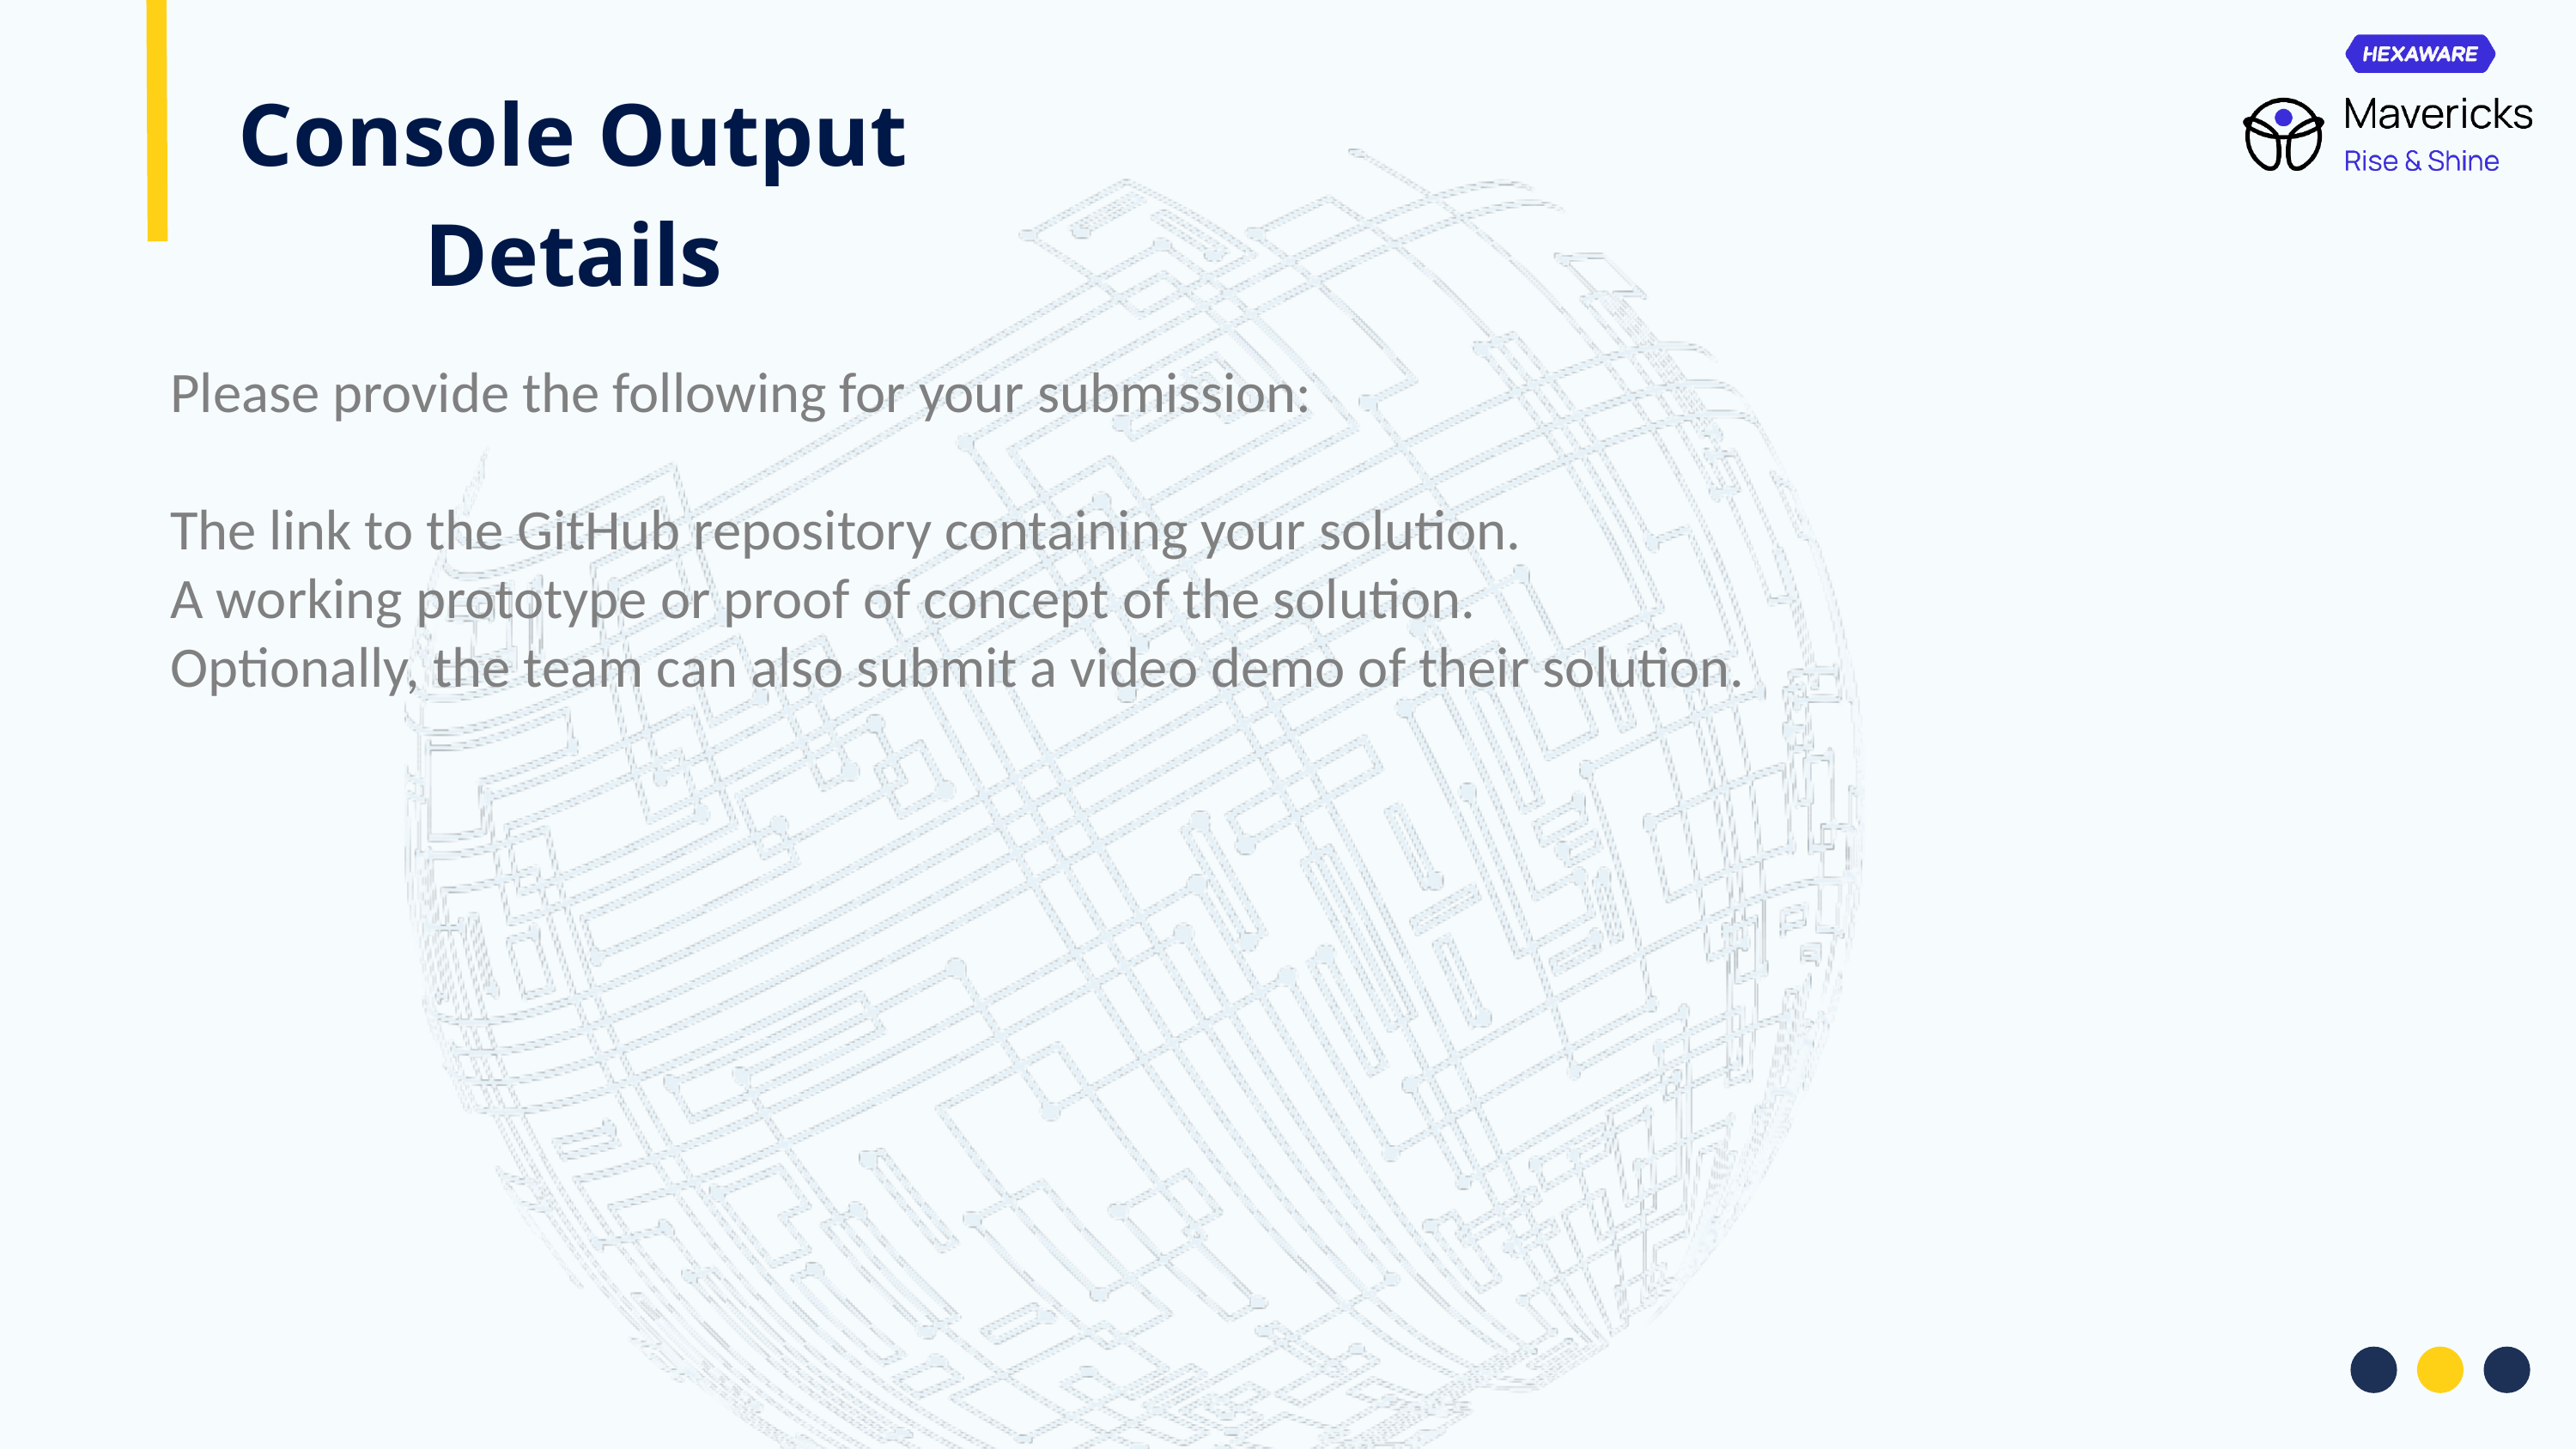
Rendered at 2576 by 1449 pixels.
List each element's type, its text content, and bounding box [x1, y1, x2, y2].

text_box Please provide the following for your submission: The link to the GitHub repository containing your solution. A working prototype or proof of concept of the solution. Optionally, the team can also submit a video demo of their solution. [157, 349, 1878, 705]
picture [2243, 34, 2534, 178]
text_box [404, 705, 1865, 1449]
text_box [2350, 1346, 2531, 1394]
text_box Console Output Details [182, 63, 965, 304]
text_box [404, 148, 1865, 349]
